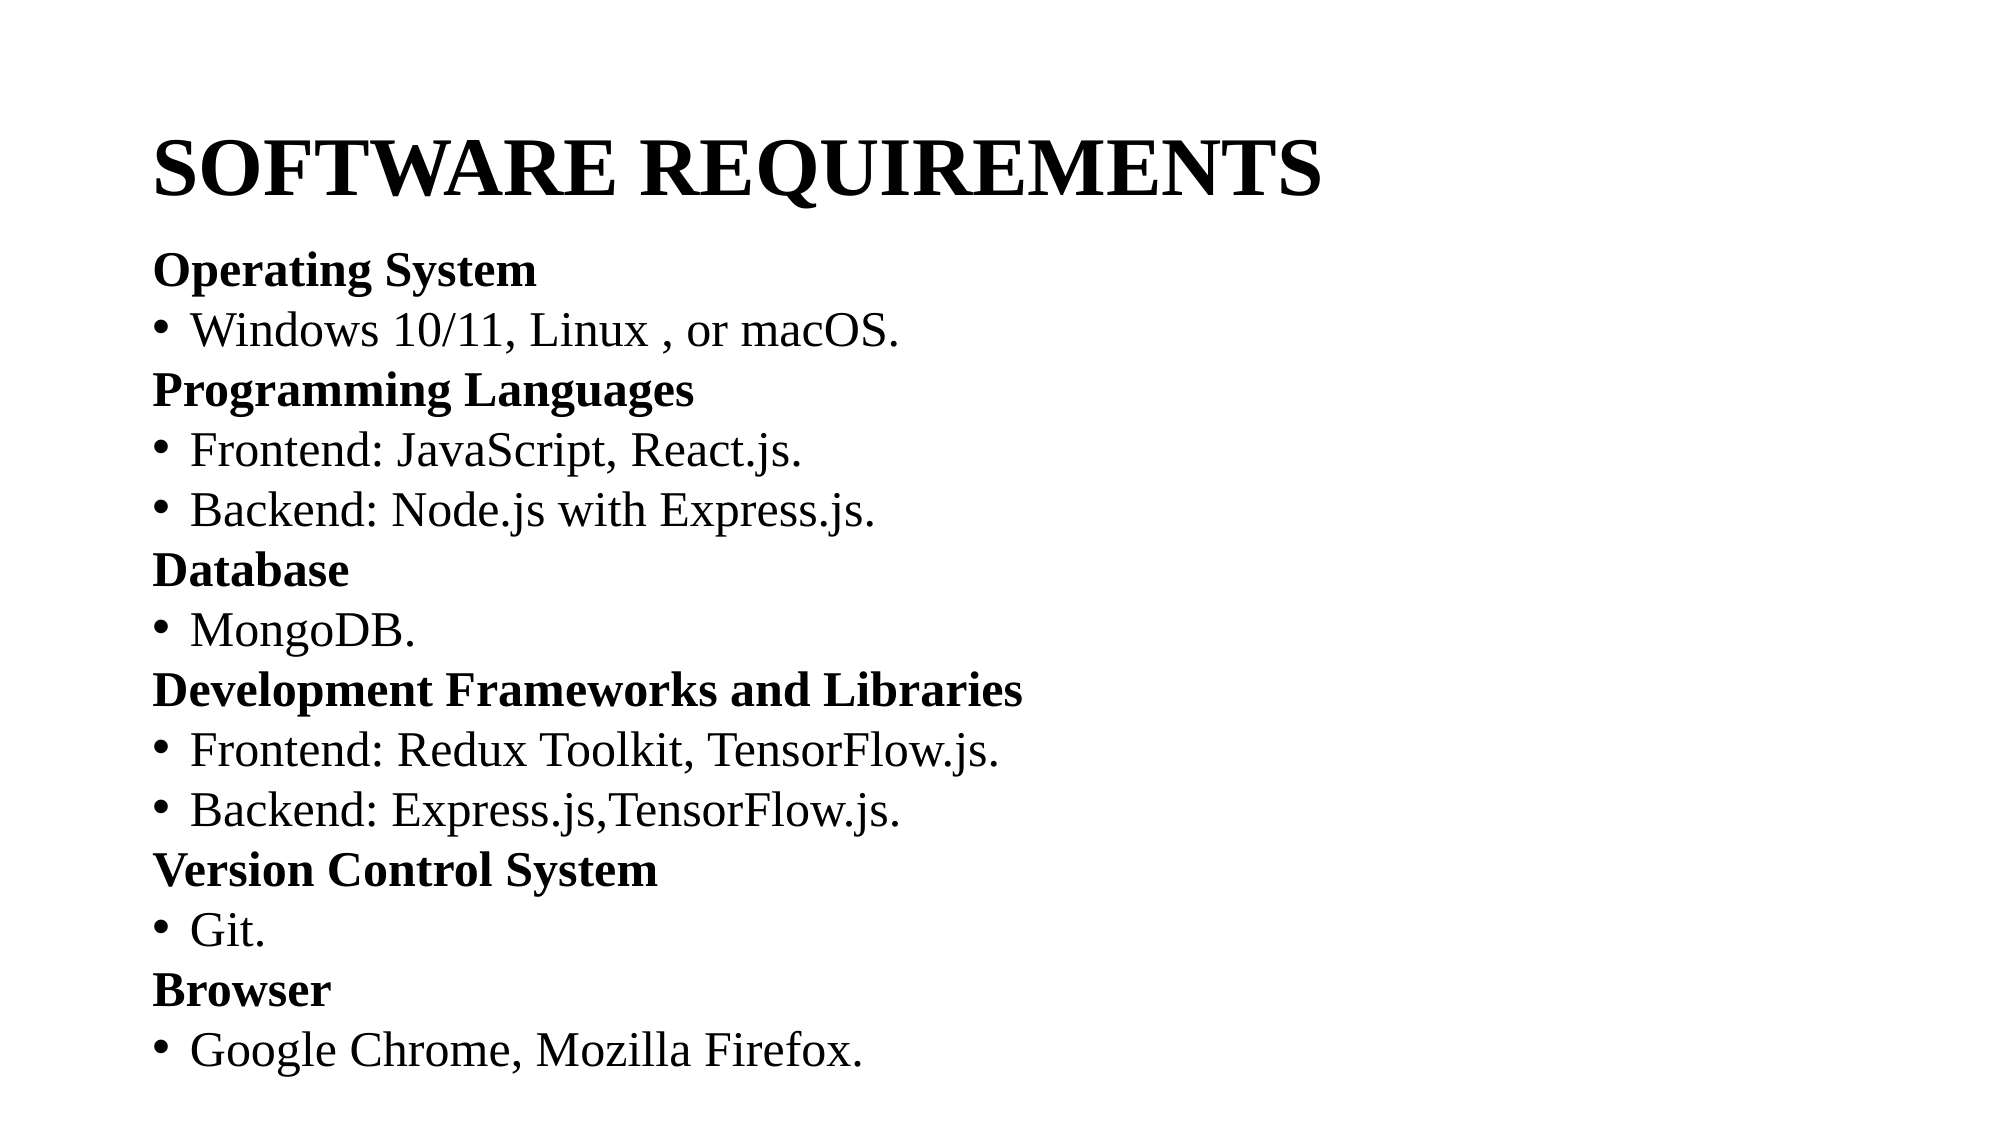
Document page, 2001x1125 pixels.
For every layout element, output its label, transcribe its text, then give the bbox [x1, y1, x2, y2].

list Operating System Windows 10/11, Linux , or macOS. Programming Languages Frontend: JavaScript, React.js. Backend: Node.js with Express.js. Database MongoDB. Development Frameworks and Libraries Frontend: Redux Toolkit, TensorFlow.js. Backend: Express.js,TensorFlow.js. Version Control System Git. Browser Google Chrome, Mozilla Firefox. [137, 228, 1863, 1084]
title SOFTWARE REQUIREMENTS [137, 59, 1863, 228]
